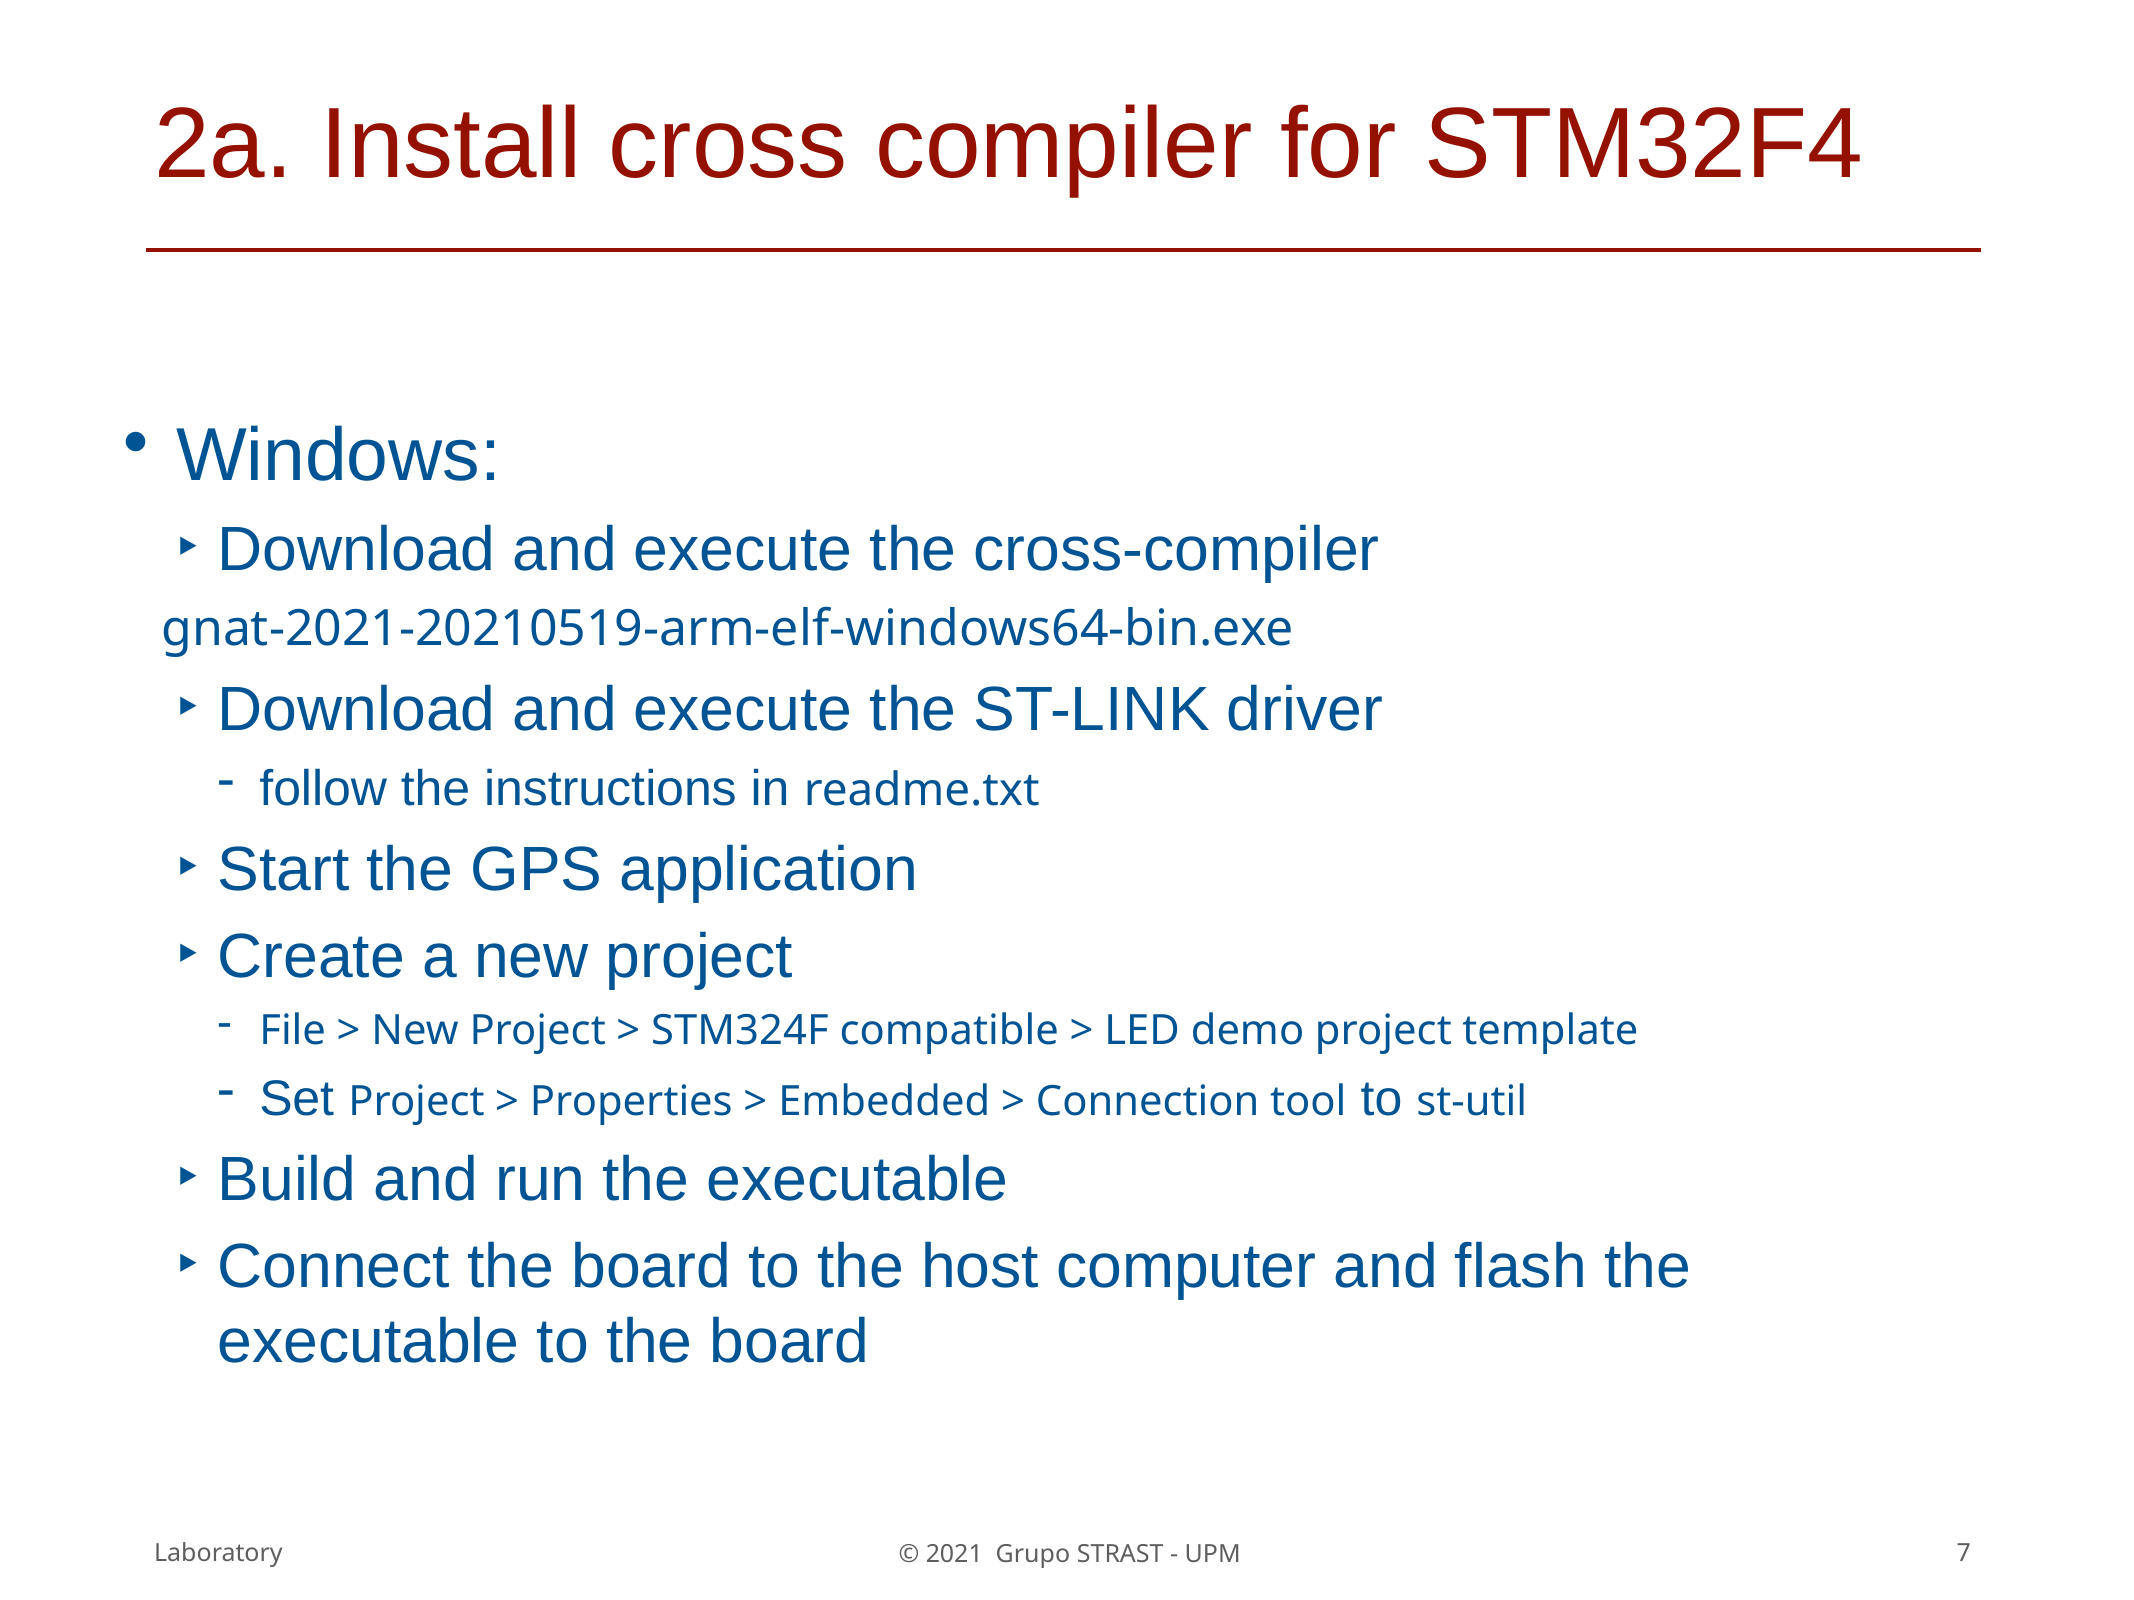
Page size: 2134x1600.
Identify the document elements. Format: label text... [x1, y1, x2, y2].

list Windows: Download and execute the cross-compiler gnat-2021-20210519-arm-elf-windows64-bin.exe Download and execute the ST-LINK driver follow the instructions in readme.txt Start the GPS application Create a new project File > New Project > STM324F compatible > LED demo project template Set Project > Properties > Embedded > Connection tool to st-util Build and run the executable Connect the board to the host computer and flash the executable to the board [115, 275, 1950, 1506]
title 2a. Install cross compiler for STM32F4 [145, 32, 1980, 243]
list Laboratory [145, 1527, 385, 1575]
slide_number 7 [1945, 1527, 1980, 1575]
